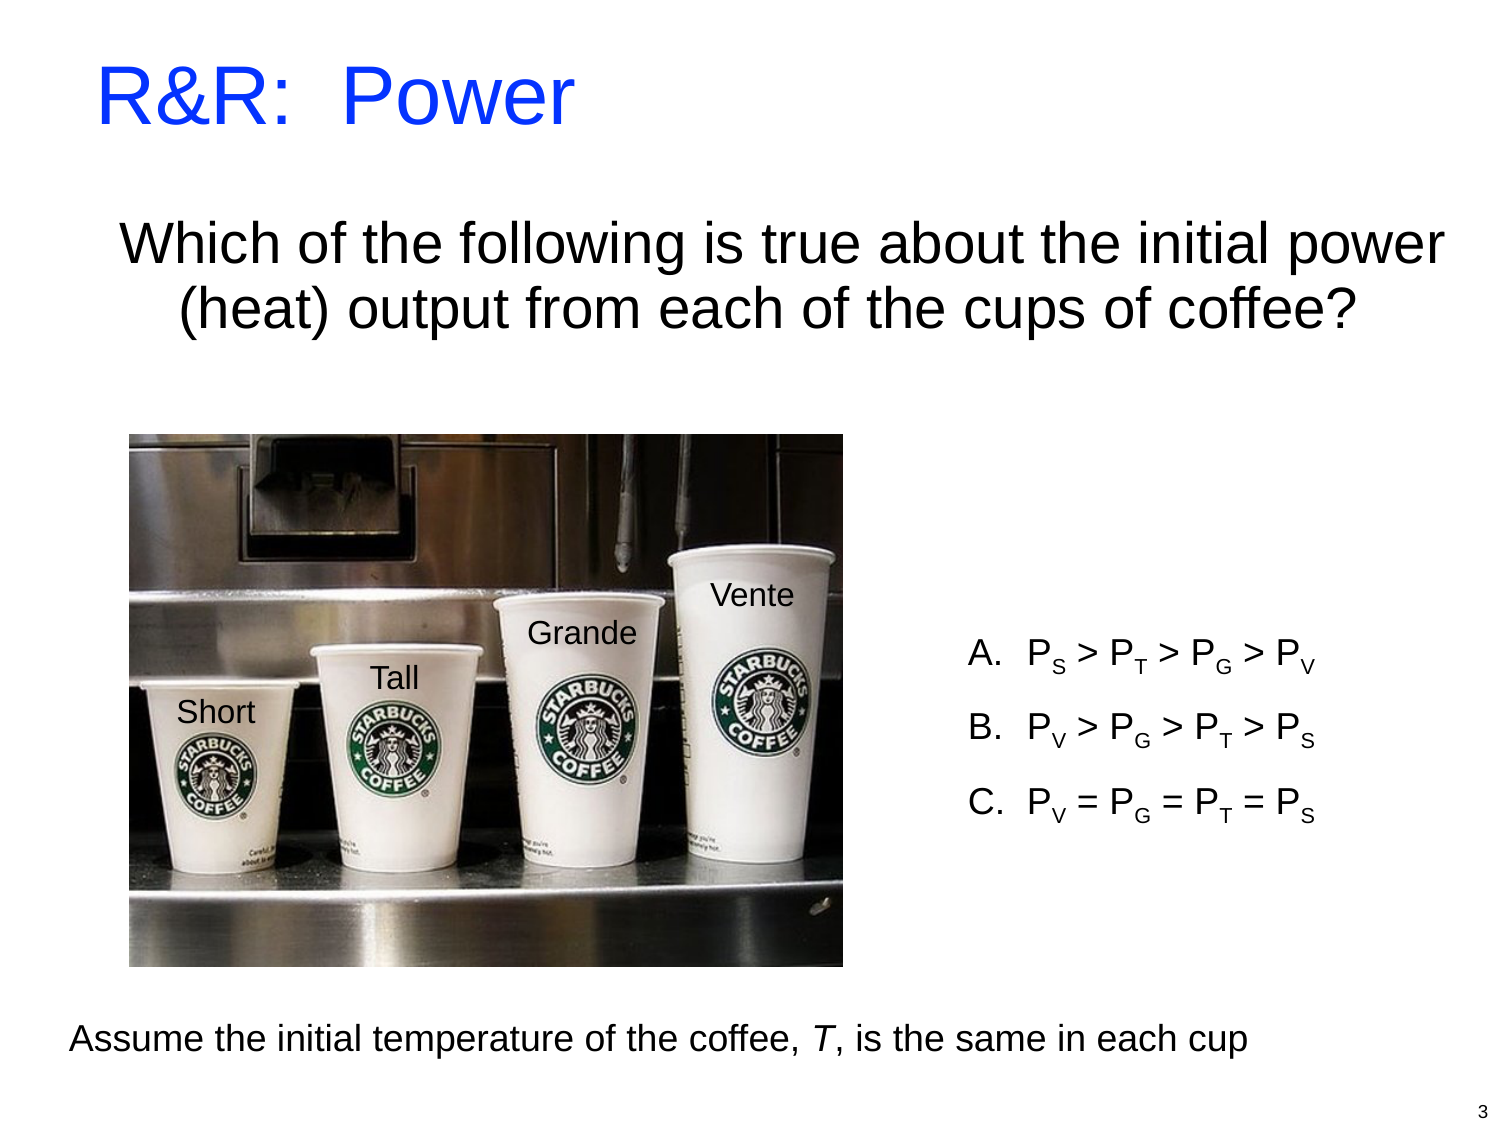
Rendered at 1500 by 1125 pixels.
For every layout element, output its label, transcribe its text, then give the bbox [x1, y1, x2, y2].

text_box R&R: Power [83, 43, 613, 150]
text_box Which of the following is true about the initial power (heat) output from each of the cups of coffee? [104, 203, 1465, 351]
text_box PS > PT > PG > PV PV > PG > PT > PS PV = PG = PT = PS [953, 619, 1393, 833]
text_box Assume the initial temperature of the coffee, T, is the same in each cup [48, 1010, 1388, 1068]
slide_number 3 [1462, 1090, 1500, 1125]
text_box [129, 434, 844, 967]
